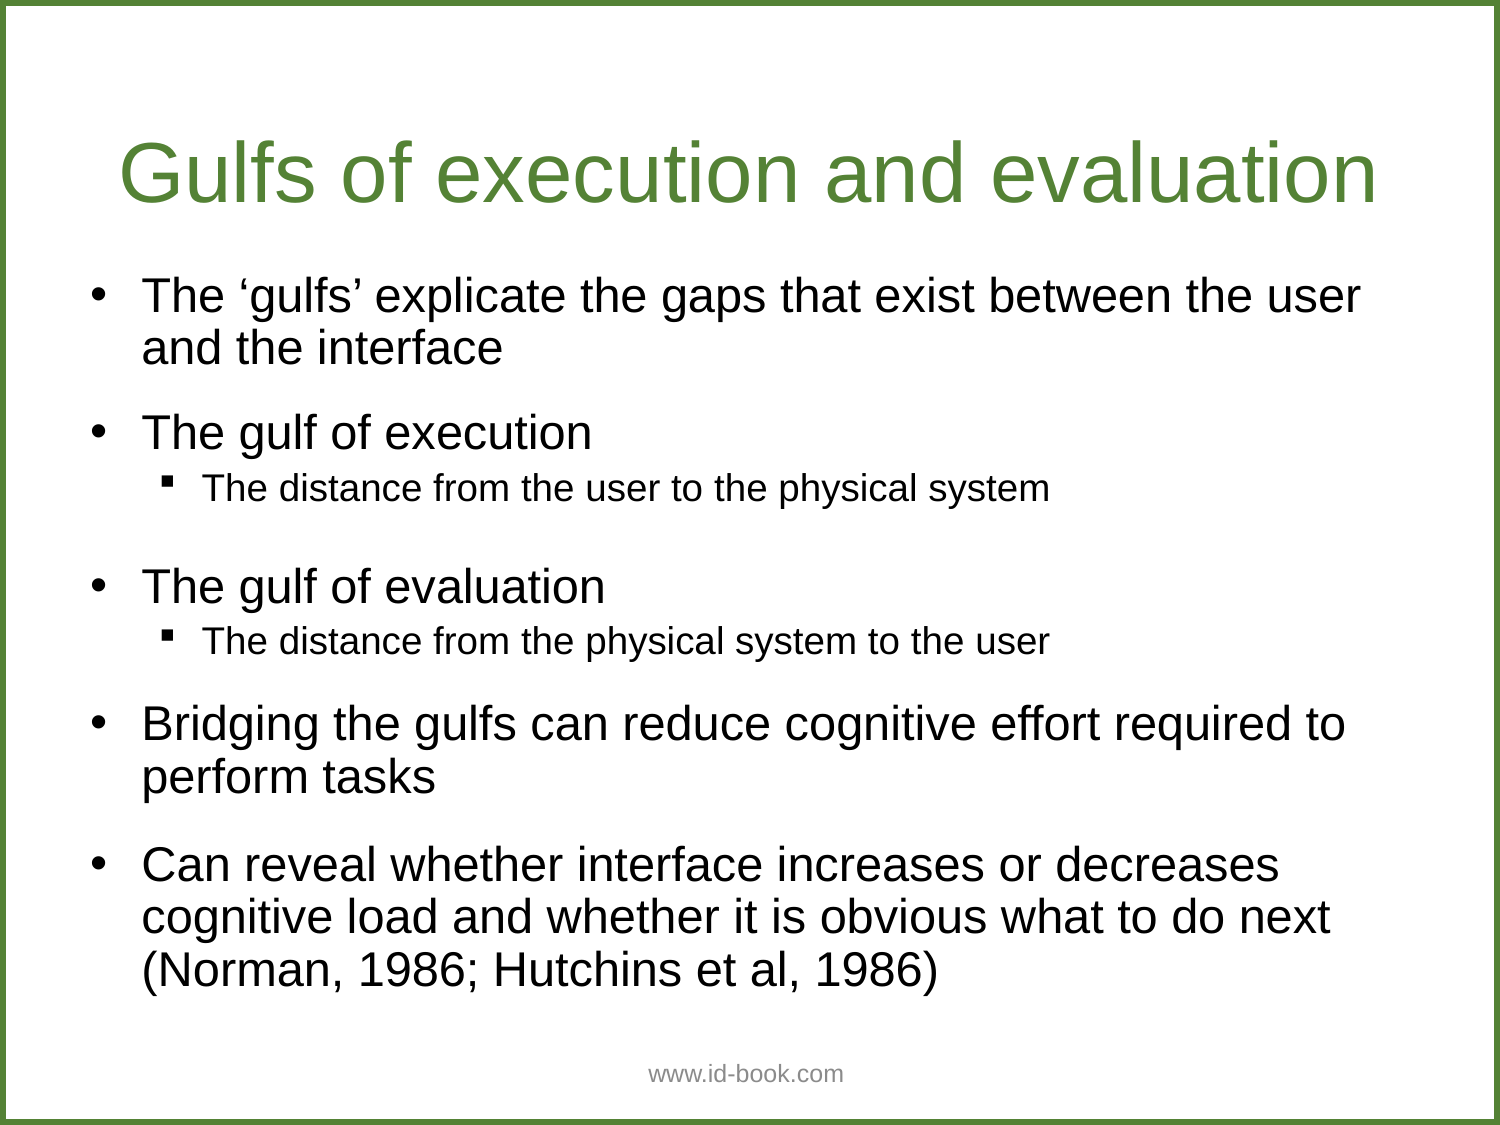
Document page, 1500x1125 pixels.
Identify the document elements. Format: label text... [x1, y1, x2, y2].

footer www.id-book.com [512, 1042, 988, 1103]
title Gulfs of execution and evaluation [103, 59, 1397, 262]
list The ‘gulfs’ explicate the gaps that exist between the user and the interface The gulf of execution The distance from the user to the physical system The gulf of evaluation The distance from the physical system to the user Bridging the gulfs can reduce cognitive effort required to perform tasks Can reveal whether interface increases or decreases cognitive load and whether it is obvious what to do next (Norman, 1986; Hutchins et al, 1986) [75, 262, 1425, 1005]
